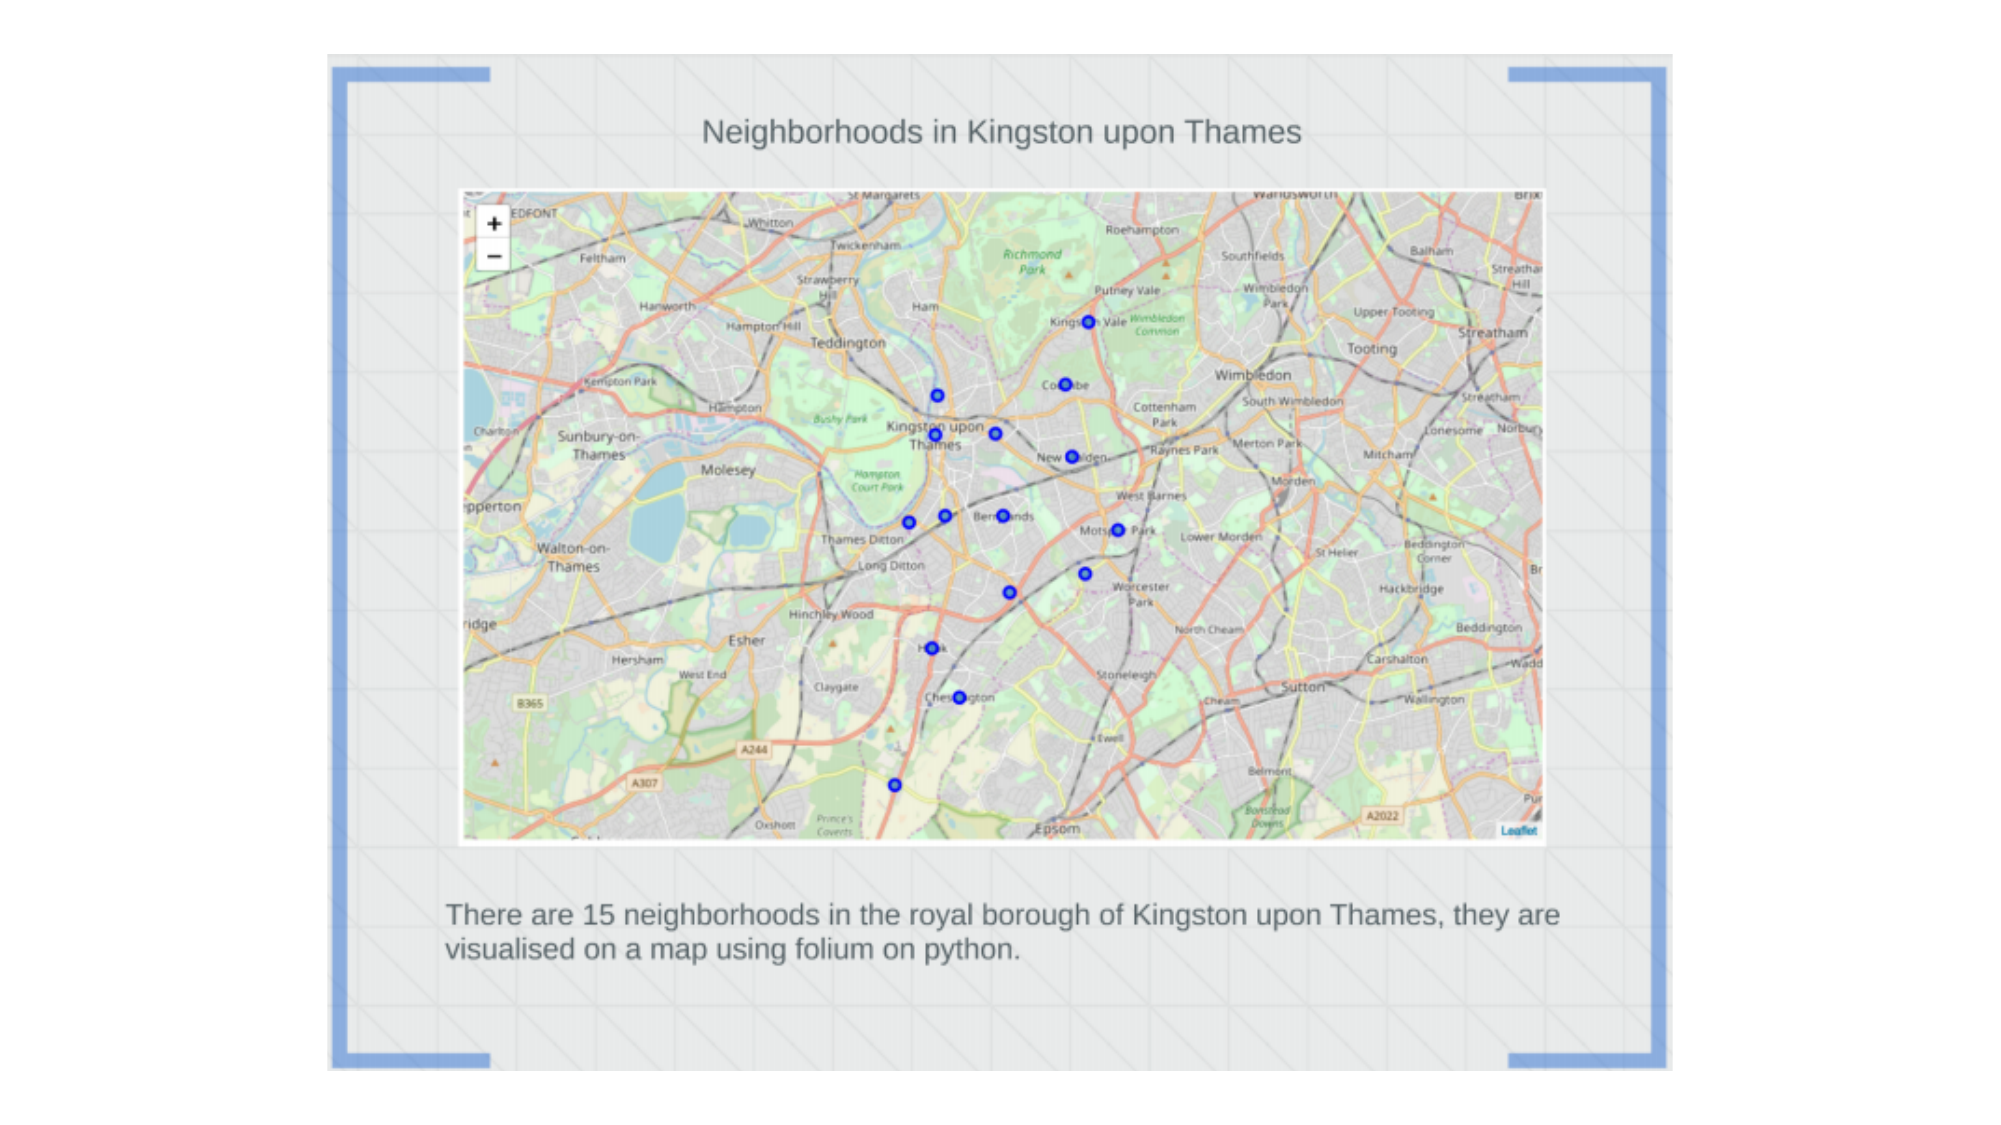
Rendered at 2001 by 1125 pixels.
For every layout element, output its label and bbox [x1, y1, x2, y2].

picture [327, 54, 1673, 1071]
